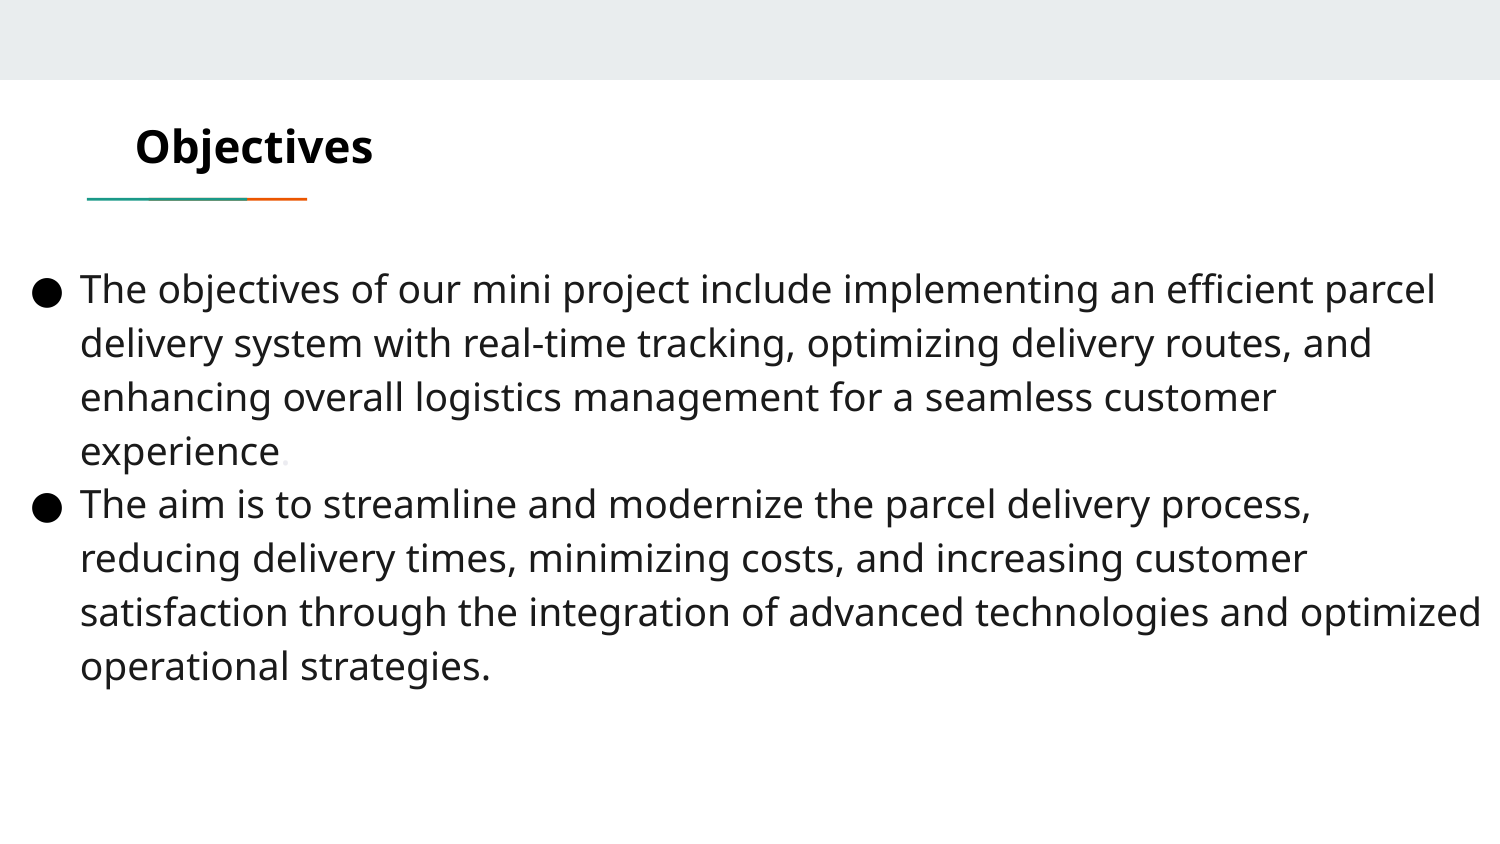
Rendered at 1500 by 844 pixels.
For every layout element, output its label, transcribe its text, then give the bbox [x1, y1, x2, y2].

title Objectives [119, 69, 1381, 217]
list The objectives of our mini project include implementing an efficient parcel delivery system with real-time tracking, optimizing delivery routes, and enhancing overall logistics management for a seamless customer experience. The aim is to streamline and modernize the parcel delivery process, reducing delivery times, minimizing costs, and increasing customer satisfaction through the integration of advanced technologies and optimized operational strategies. [0, 242, 1500, 712]
